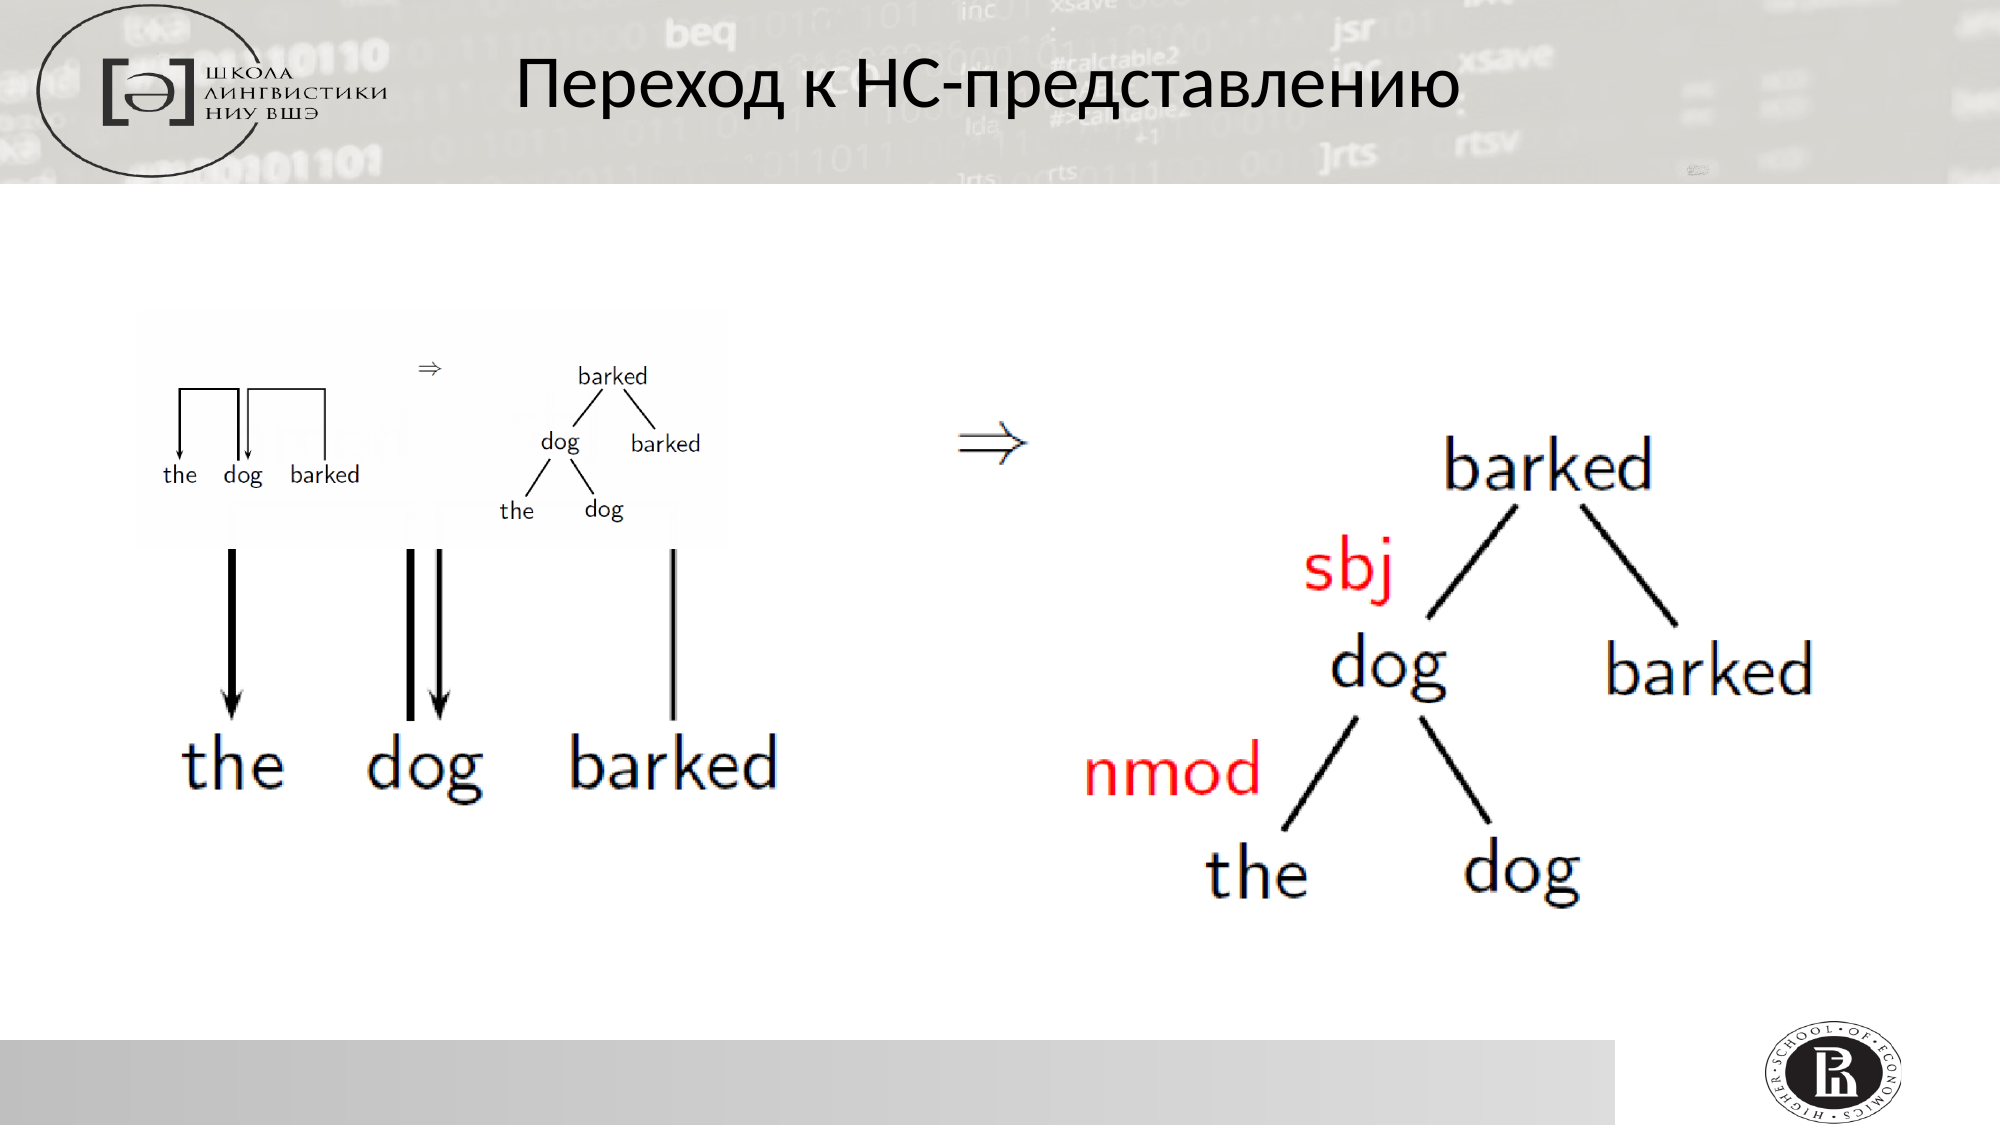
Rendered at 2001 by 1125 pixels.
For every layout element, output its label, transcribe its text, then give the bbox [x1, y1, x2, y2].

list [99, 283, 1901, 984]
picture [137, 310, 729, 549]
picture [1765, 1021, 1902, 1125]
title Переход к НС-представлению [500, 15, 1577, 153]
picture [31, 0, 387, 181]
